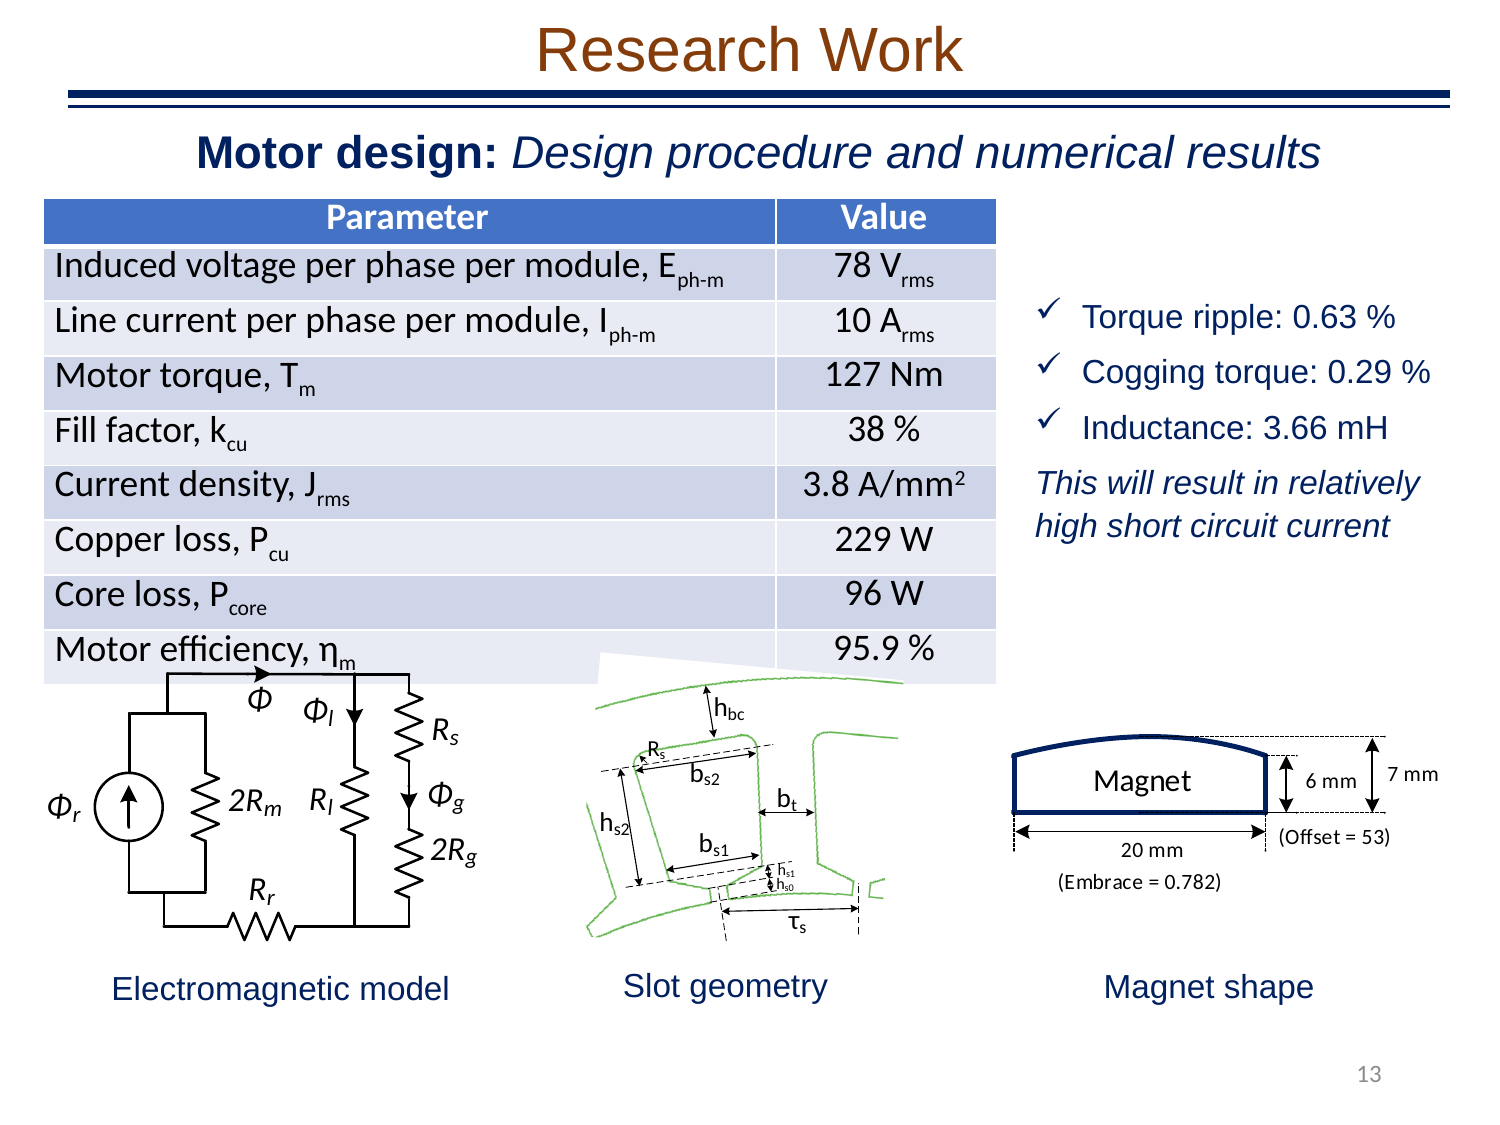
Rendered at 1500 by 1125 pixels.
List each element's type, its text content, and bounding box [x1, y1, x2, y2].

text_box Motor design: Design procedure and numerical results [43, 111, 1475, 186]
text_box Slot geometry [512, 954, 939, 1012]
table_header Parameter [44, 199, 775, 244]
table_cell 3.8 A/mm2 [777, 466, 996, 519]
table_cell 10 Arms [777, 302, 996, 355]
text_box Magnet shape [996, 955, 1422, 1013]
table_cell Current density, Jrms [44, 466, 775, 519]
table_cell Line current per phase per module, Iph-m [44, 302, 775, 355]
table_cell Motor torque, Tm [44, 357, 775, 410]
table_cell 38 % [777, 412, 996, 465]
table_cell 127 Nm [777, 357, 996, 410]
text_box Electromagnetic model [68, 957, 494, 1015]
text_box Torque ripple: 0.63 % Cogging torque: 0.29 % Inductance: 3.66 mH This will result in relatively high short circuit current [1020, 285, 1456, 552]
table_cell 95.9 % [777, 631, 996, 684]
table_cell Induced voltage per phase per module, Eph-m [44, 249, 775, 300]
table_cell 229 W [777, 521, 996, 574]
text_box Research Work [0, 1, 1500, 92]
table_cell Fill factor, kcu [44, 412, 775, 465]
table_cell 96 W [777, 576, 996, 629]
table_cell 78 Vrms [777, 249, 996, 300]
table_cell Core loss, Pcore [44, 576, 775, 629]
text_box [572, 650, 904, 964]
table_cell Copper loss, Pcu [44, 521, 775, 574]
slide_number 13 [1059, 1042, 1397, 1103]
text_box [0, 650, 513, 957]
table_header Value [777, 199, 996, 244]
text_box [996, 718, 1456, 896]
table_cell Motor efficiency, ηm [44, 631, 775, 684]
